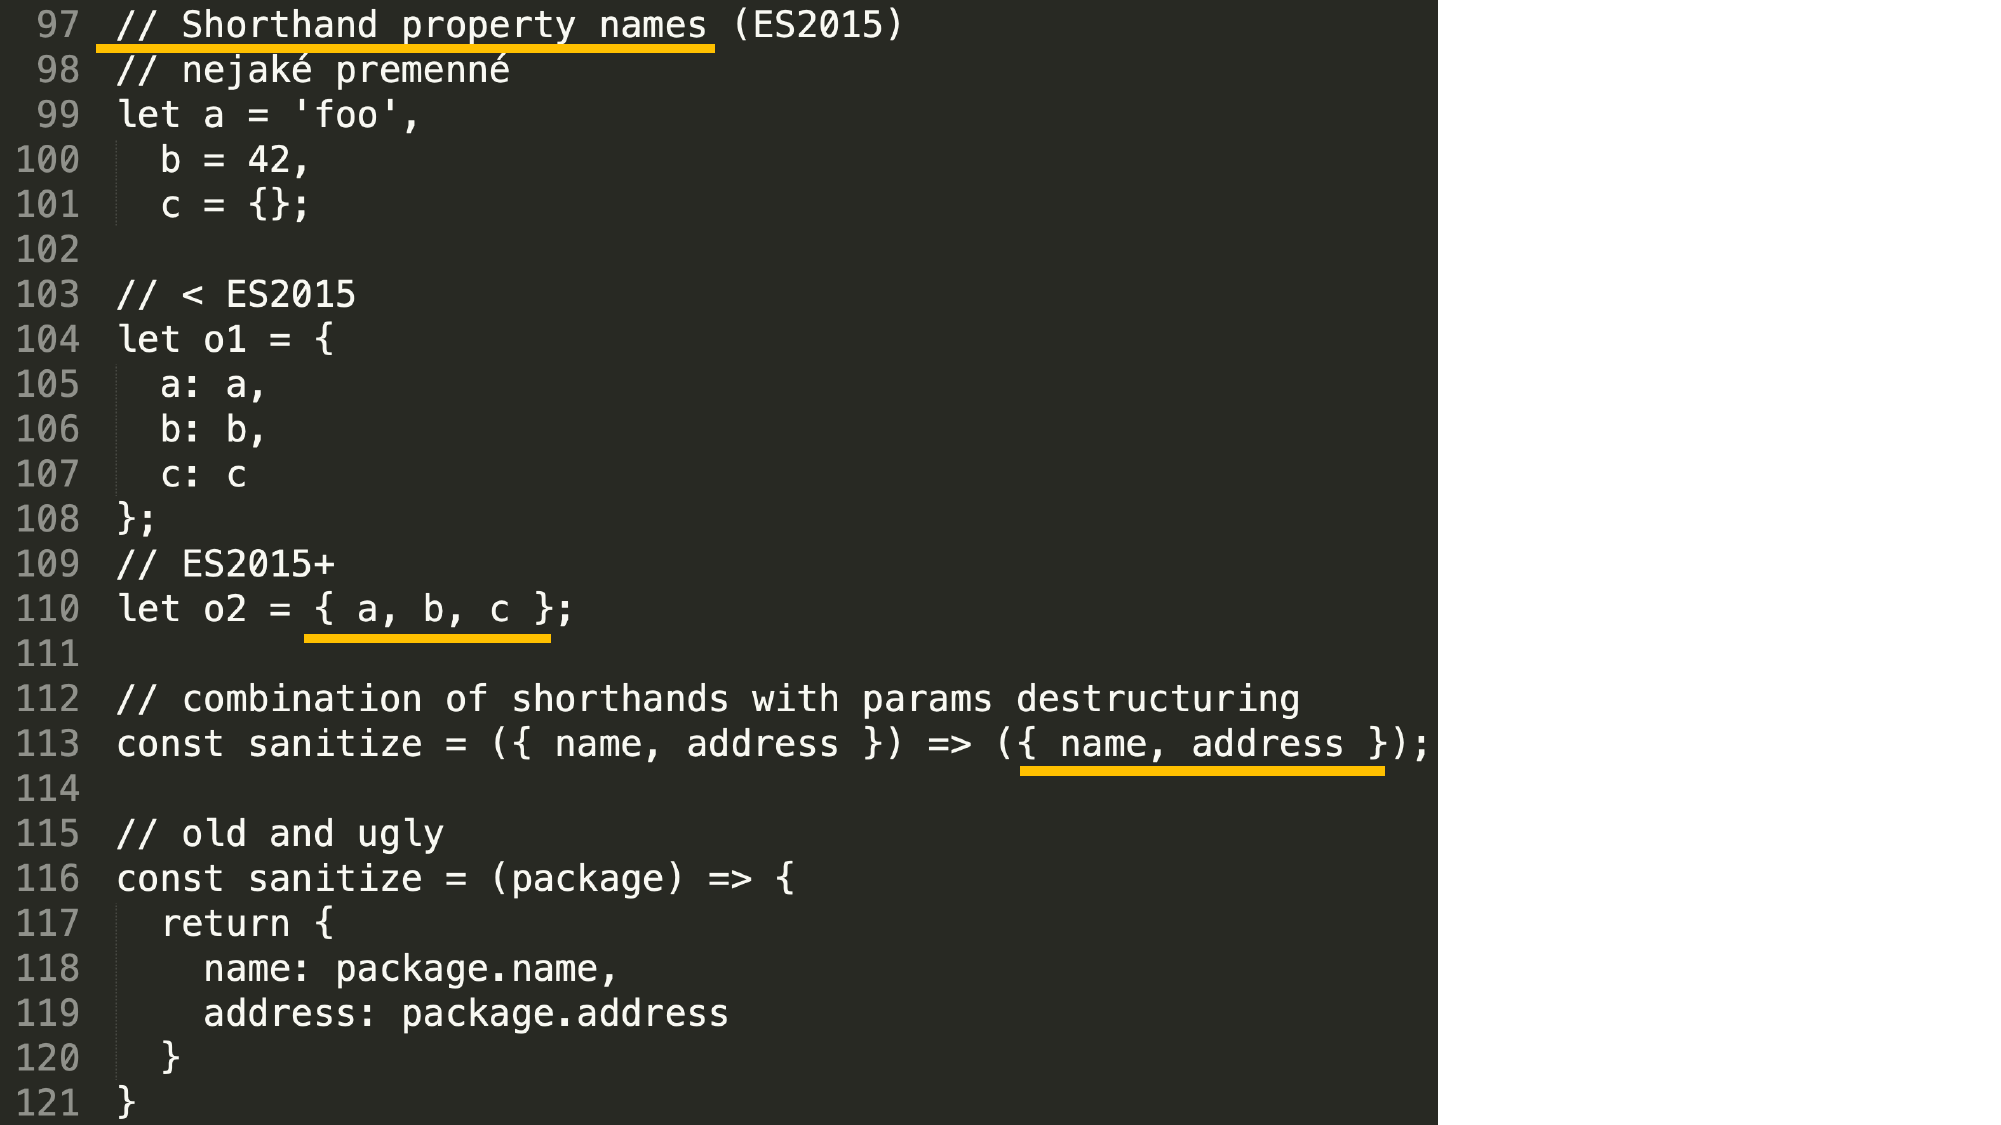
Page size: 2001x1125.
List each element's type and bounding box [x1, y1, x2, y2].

picture [0, 0, 1438, 1125]
